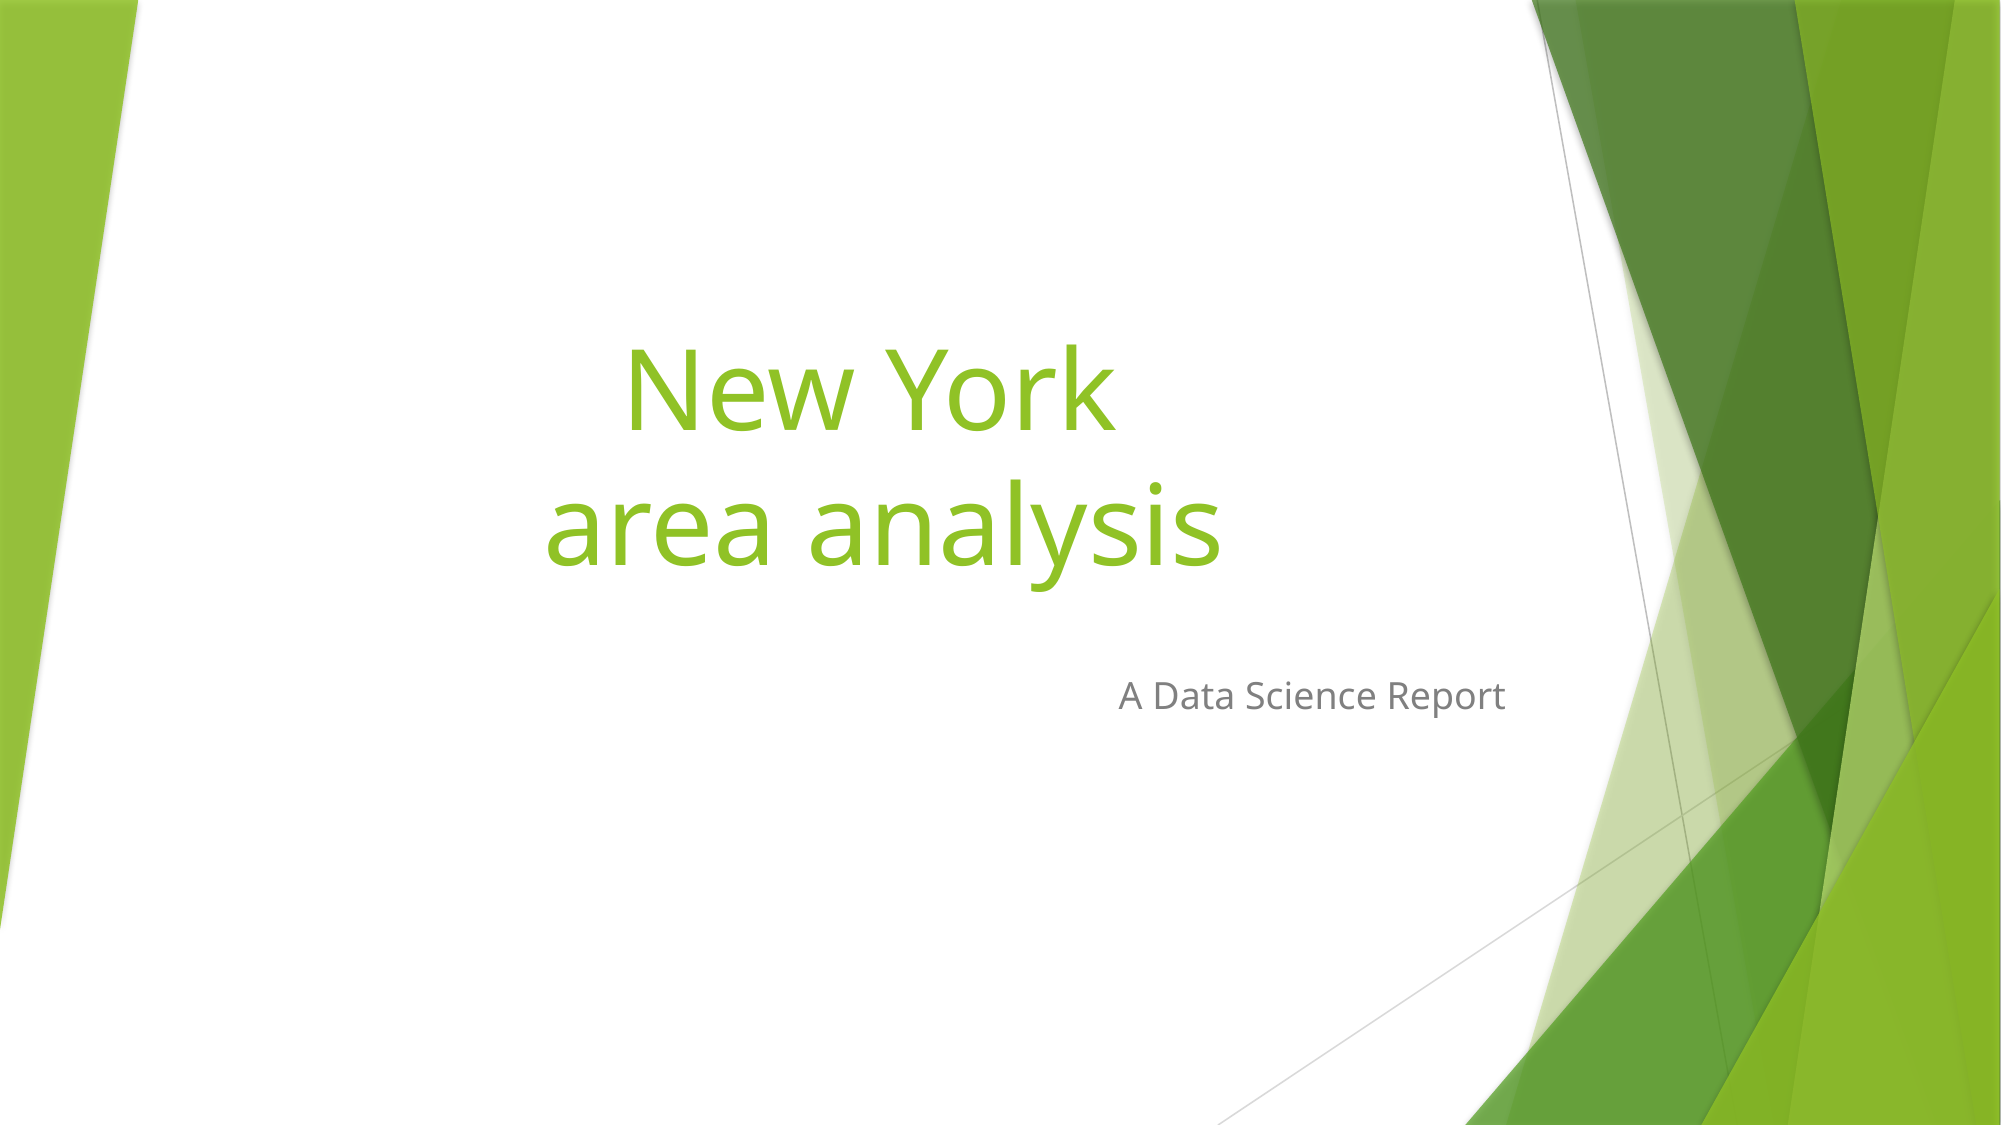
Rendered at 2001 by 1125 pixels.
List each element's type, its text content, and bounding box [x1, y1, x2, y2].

subtitle A Data Science Report [247, 664, 1522, 845]
title New York area analysis [247, 394, 1522, 596]
